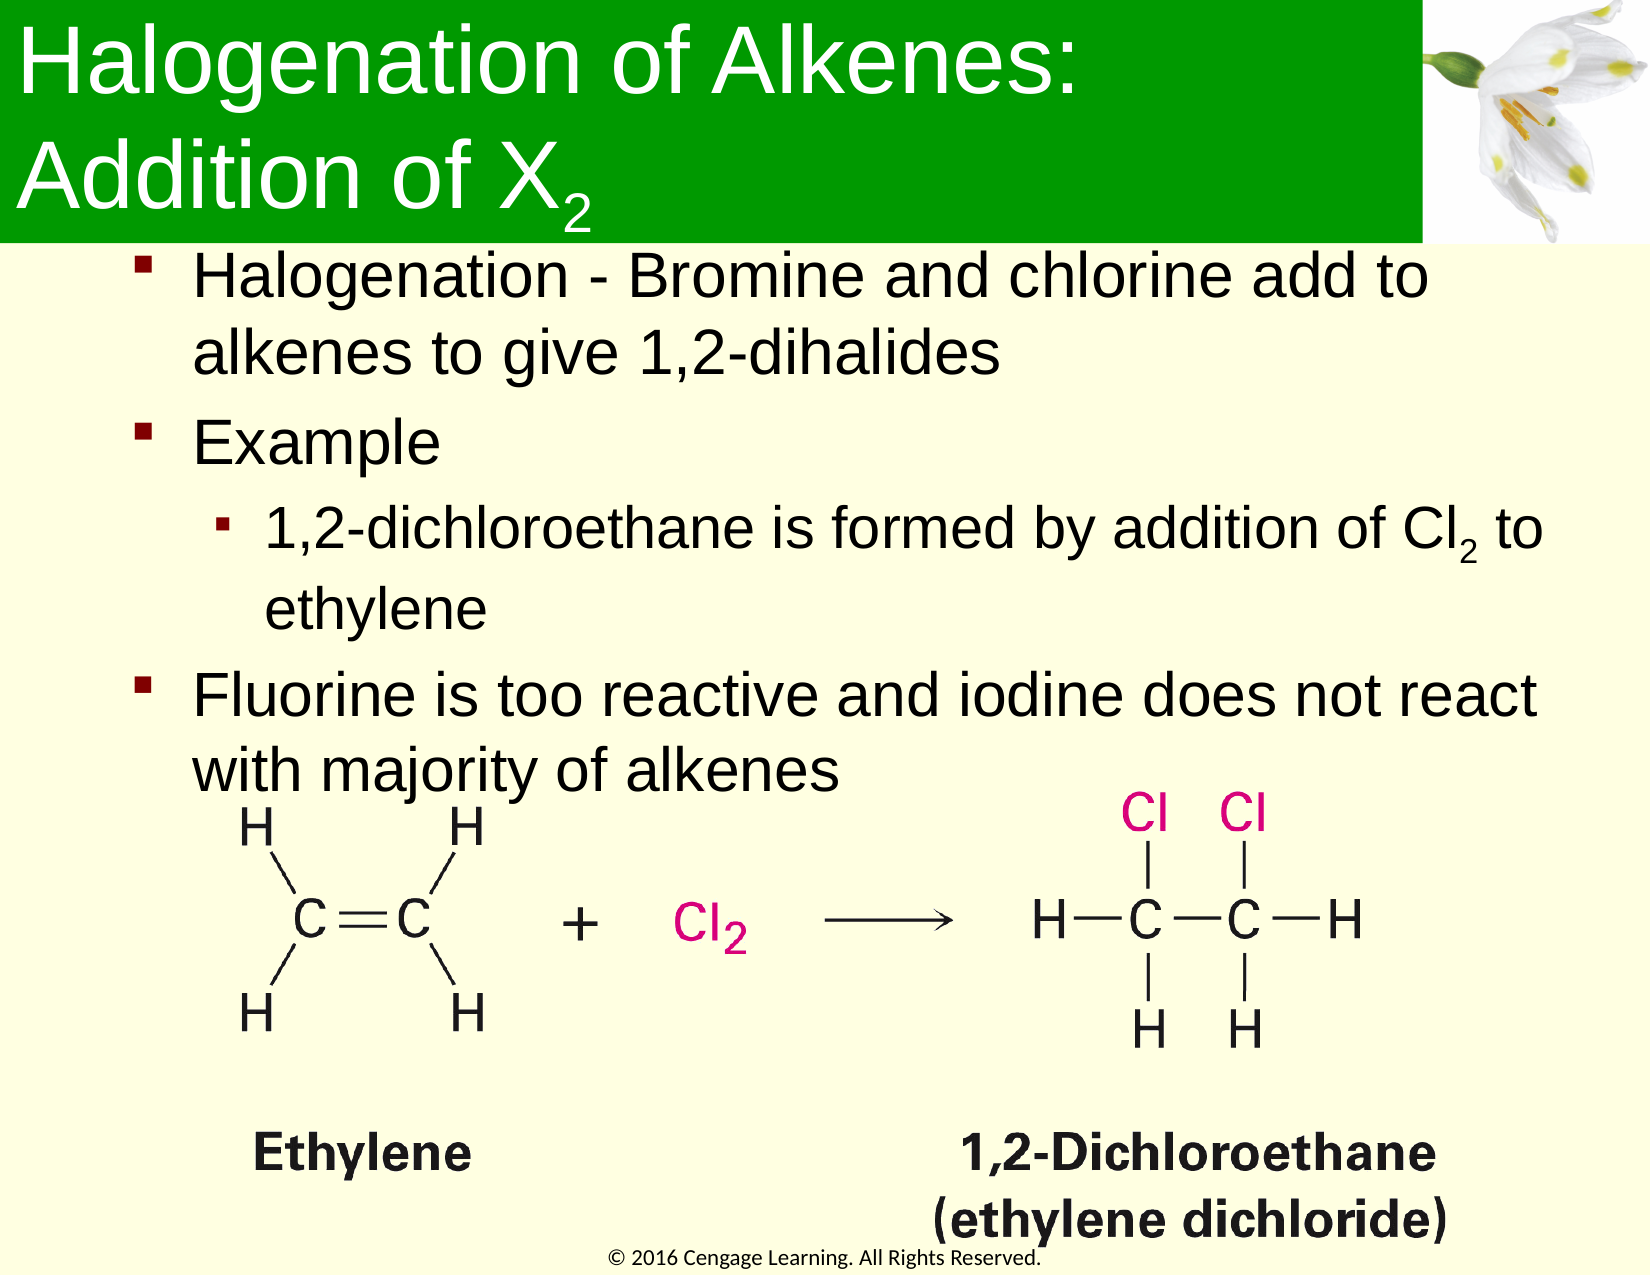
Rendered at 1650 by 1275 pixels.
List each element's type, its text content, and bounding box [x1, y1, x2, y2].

picture [237, 786, 1463, 1251]
picture [1422, 0, 1650, 244]
title Halogenation of Alkenes: Addition of X2 [0, 0, 1417, 241]
list Halogenation - Bromine and chlorine add to alkenes to give 1,2-dihalides Example 1,2-dichloroethane is formed by addition of Cl2 to ethylene Fluorine is too reactive and iodine does not react with majority of alkenes [113, 225, 1595, 1175]
